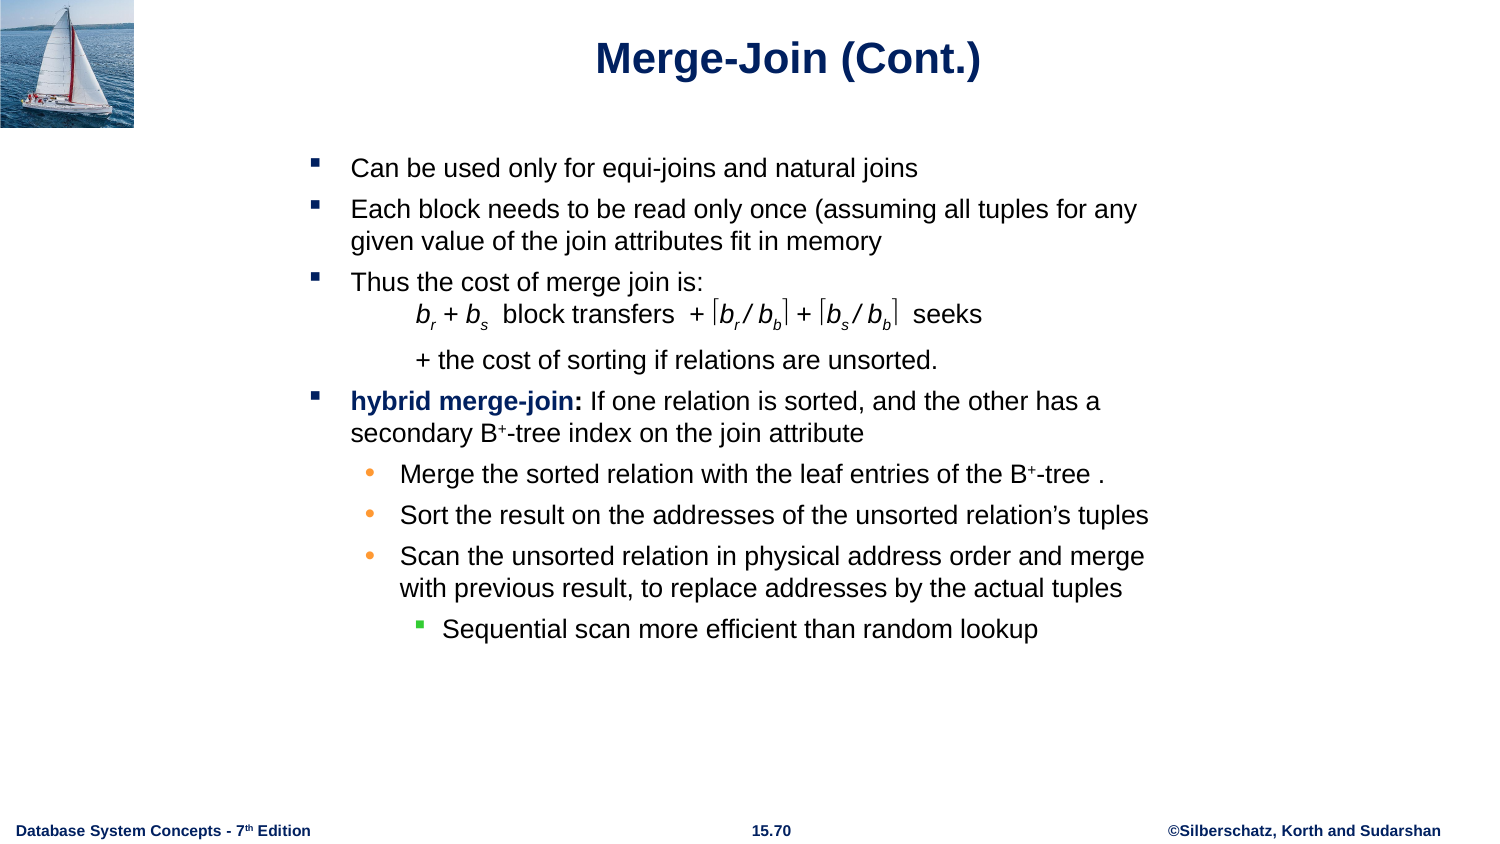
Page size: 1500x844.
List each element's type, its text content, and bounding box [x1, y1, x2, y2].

picture [0, 0, 134, 128]
title Merge-Join (Cont.) [125, 14, 1452, 90]
list Can be used only for equi-joins and natural joins Each block needs to be read only once (assuming all tuples for any given value of the join attributes fit in memory Thus the cost of merge join is: br + bs block transfers + br / bb + bs / bb seeks + the cost of sorting if relations are unsorted. hybrid merge-join: If one relation is sorted, and the other has a secondary B+-tree index on the join attribute Merge the sorted relation with the leaf entries of the B+-tree . Sort the result on the addresses of the unsorted relation’s tuples Scan the unsorted relation in physical address order and merge with previous result, to replace addresses by the actual tuples Sequential scan more efficient than random lookup [293, 143, 1212, 672]
